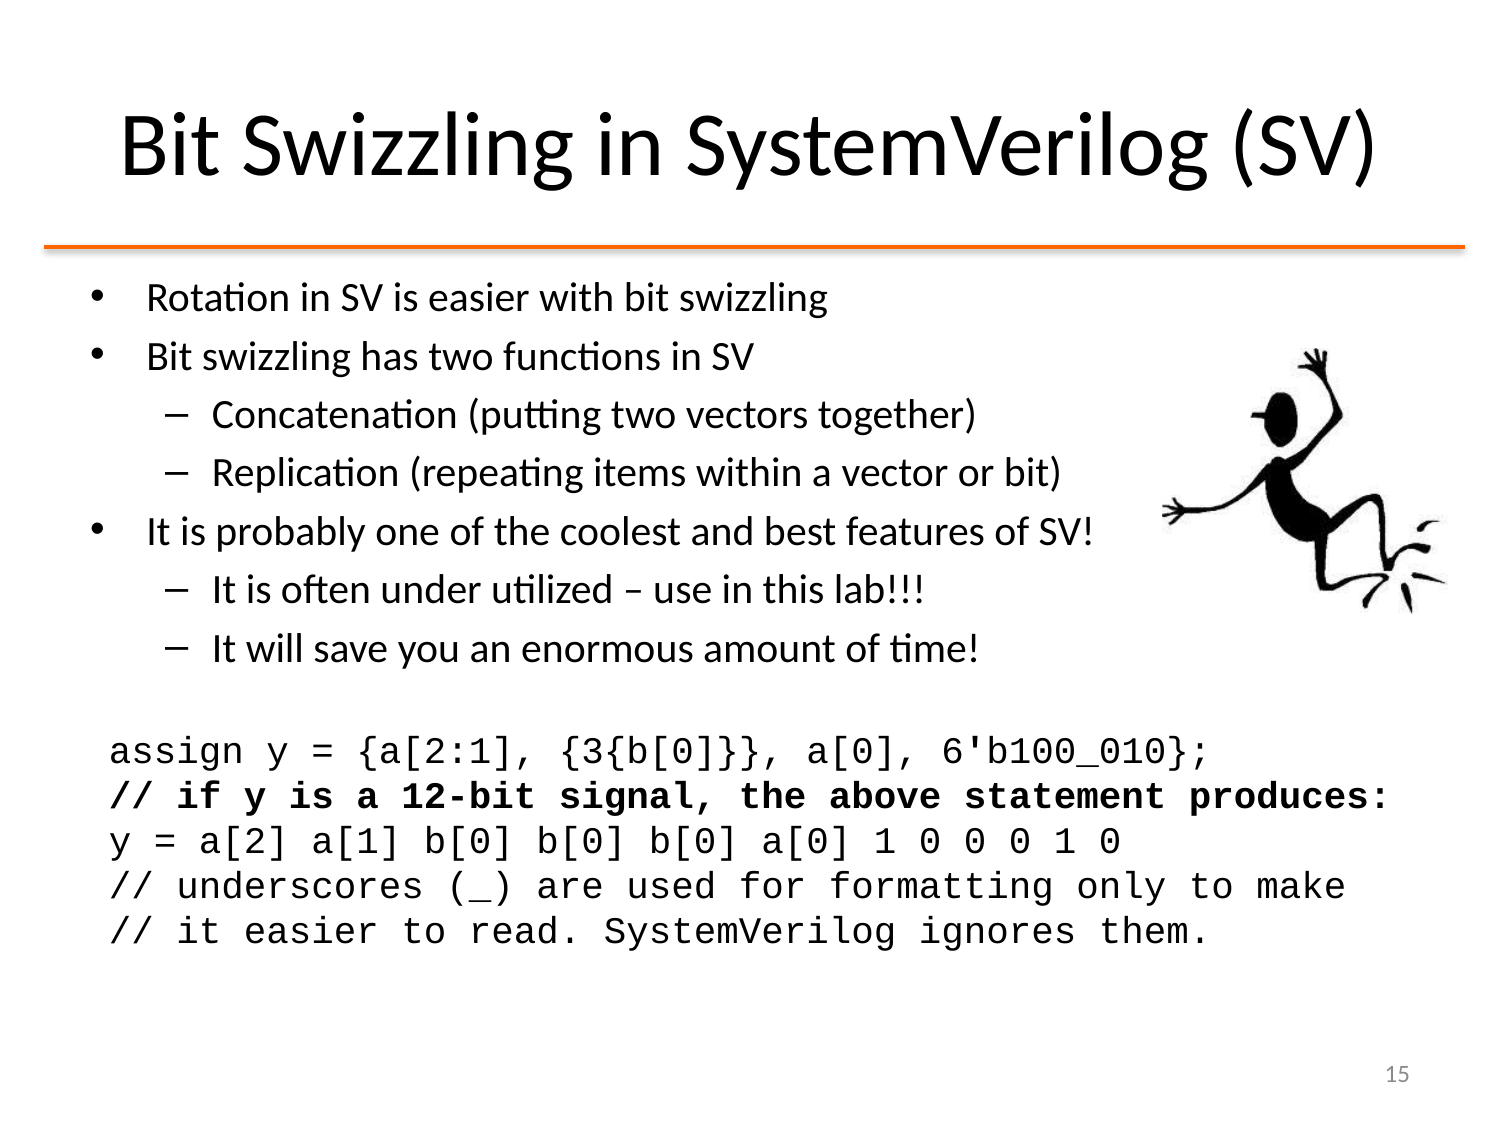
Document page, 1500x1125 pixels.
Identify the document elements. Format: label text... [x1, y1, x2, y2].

title Bit Swizzling in SystemVerilog (SV) [75, 45, 1425, 233]
slide_number 15 [1074, 1042, 1425, 1103]
text_box assign y = {a[2:1], {3{b[0]}}, a[0], 6'b100_010}; // if y is a 12-bit signal, the above statement produces: y = a[2] a[1] b[0] b[0] b[0] a[0] 1 0 0 0 1 0 // underscores (_) are used for formatting only to make // it easier to read. SystemVerilog ignores them. [93, 718, 1407, 1004]
list Rotation in SV is easier with bit swizzling Bit swizzling has two functions in SV Concatenation (putting two vectors together) Replication (repeating items within a vector or bit) It is probably one of the coolest and best features of SV! It is often under utilized – use in this lab!!! It will save you an enormous amount of time! [75, 262, 1425, 700]
picture [1162, 348, 1448, 615]
